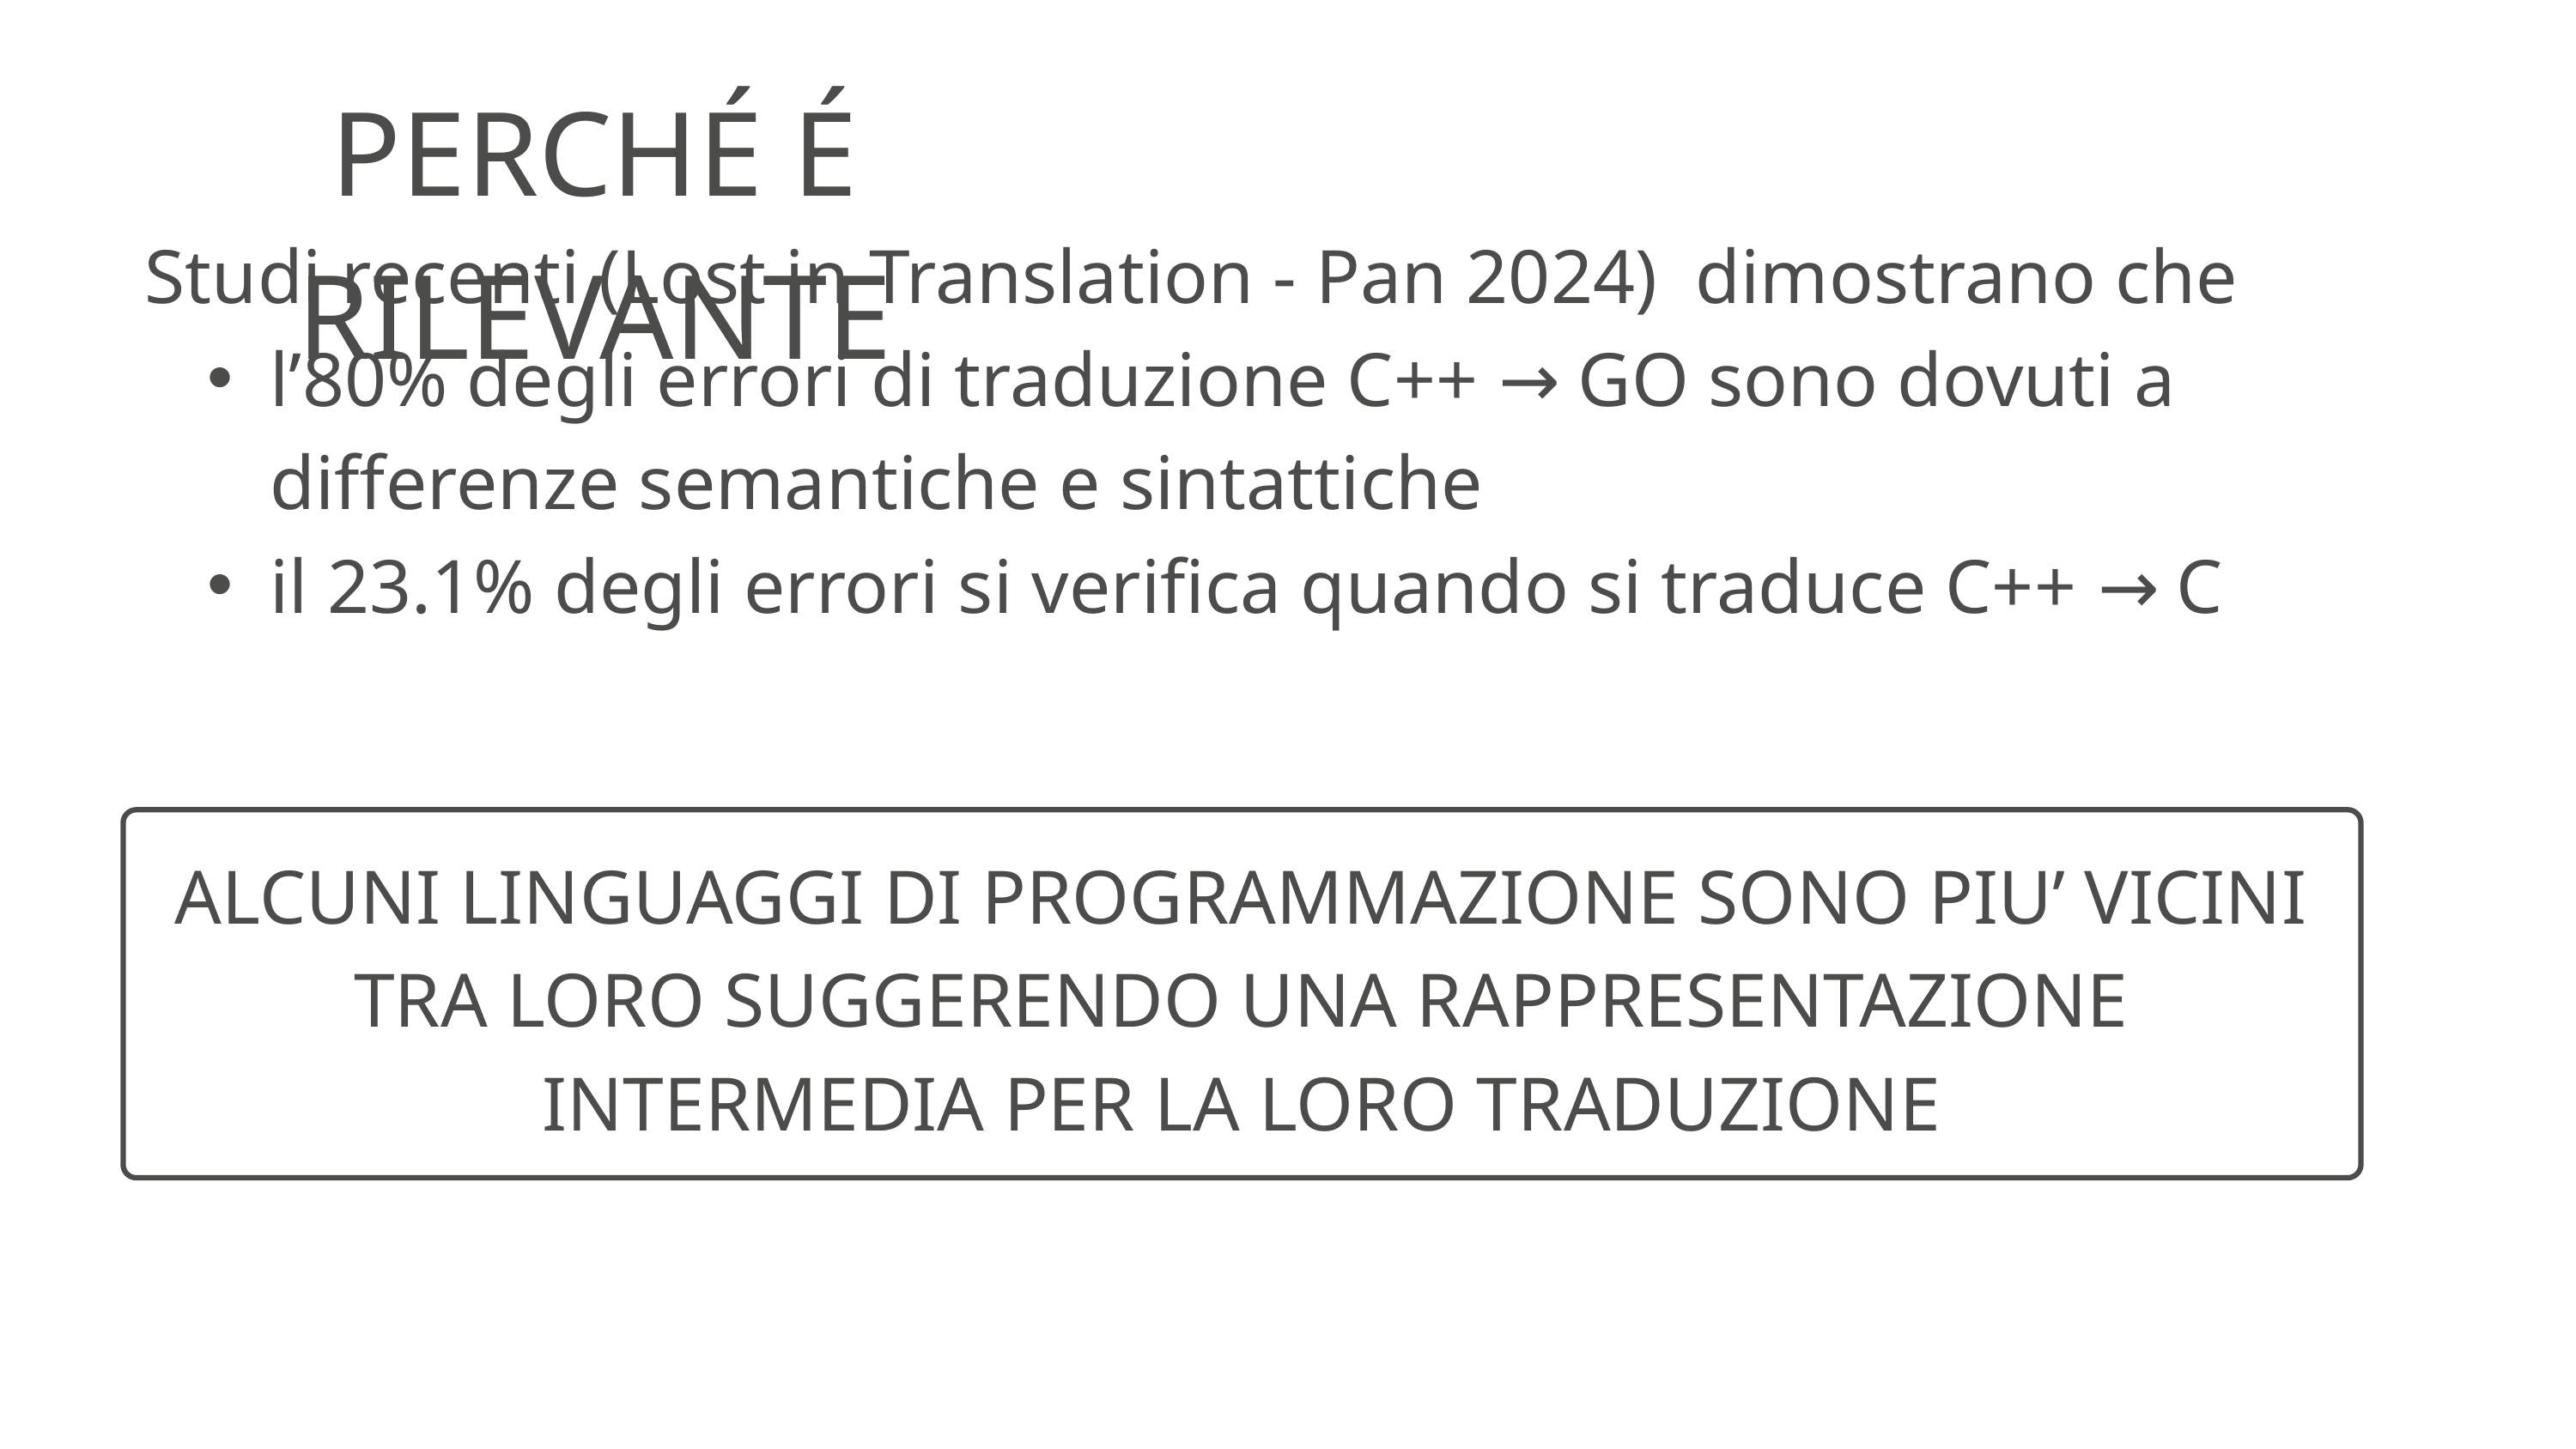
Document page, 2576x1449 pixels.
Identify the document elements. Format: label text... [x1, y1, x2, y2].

text_box PERCHÉ É RILEVANTE [68, 56, 1121, 383]
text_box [123, 809, 2361, 1179]
text_box Studi recenti (Lost in Translation - Pan 2024) dimostrano che l’80% degli errori di traduzione C++ → GO sono dovuti a differenze semantiche e sintattiche il 23.1% degli errori si verifica quando si traduce C++ → C [144, 215, 2340, 628]
